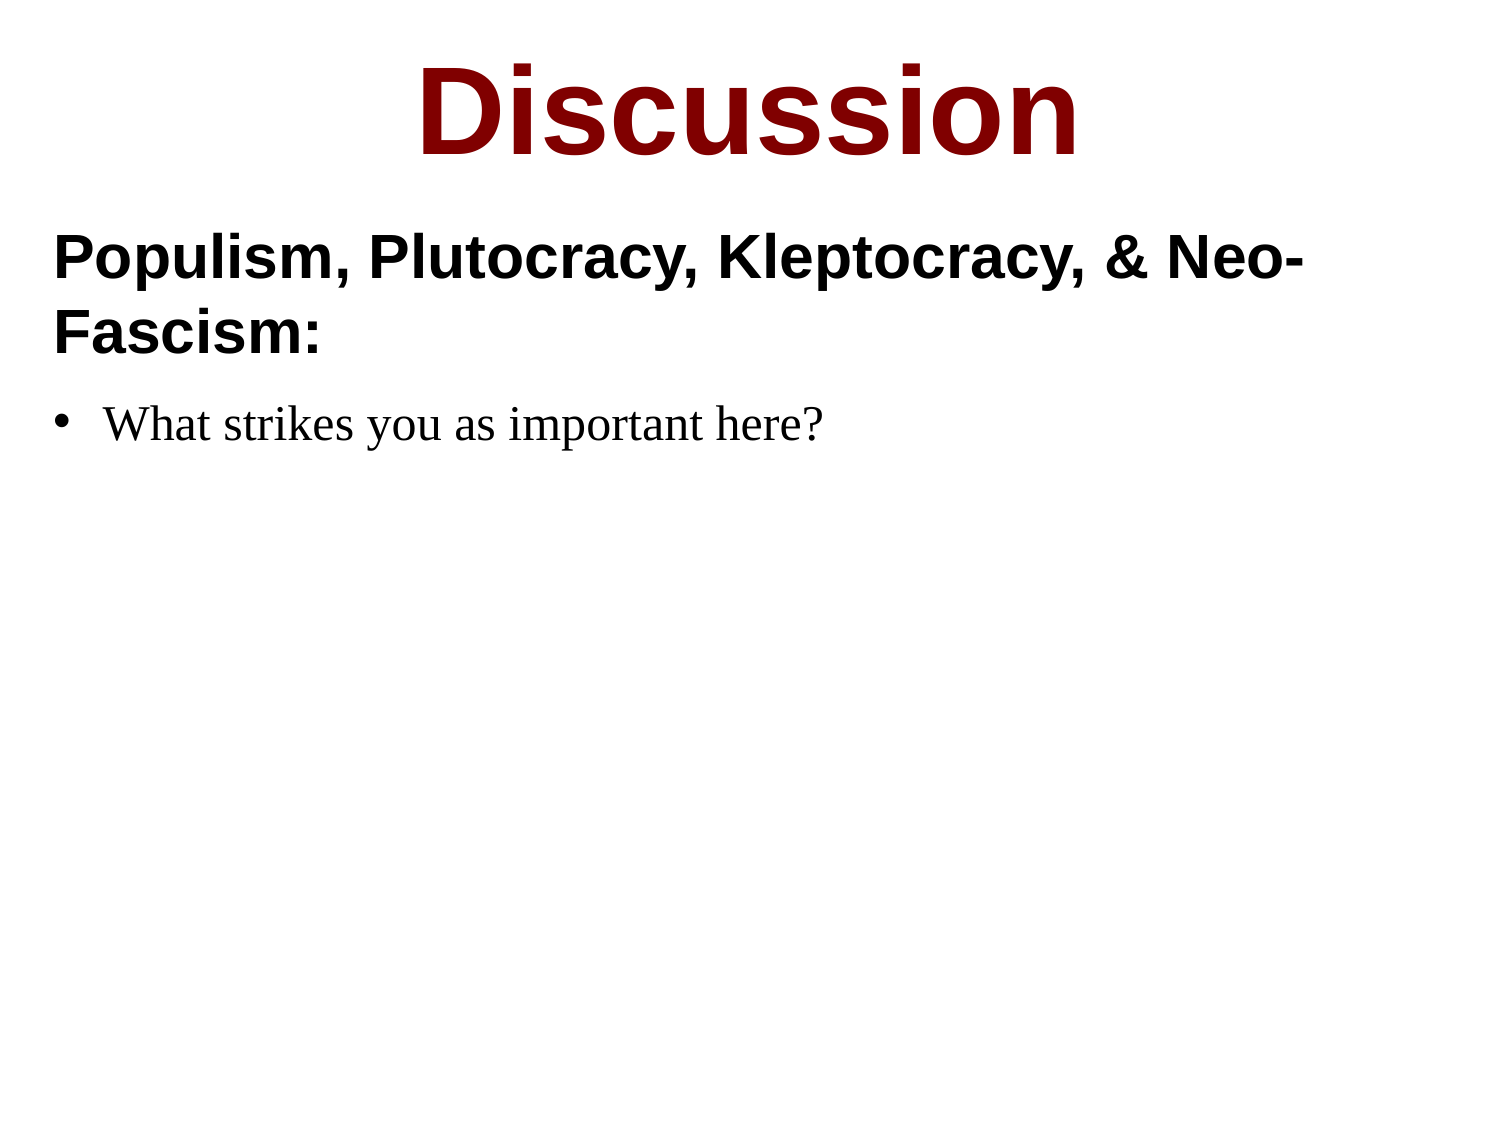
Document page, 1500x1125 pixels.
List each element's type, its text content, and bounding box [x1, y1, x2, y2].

title Discussion [44, 0, 1453, 209]
list Populism, Plutocracy, Kleptocracy, & Neo-Fascism: What strikes you as important here? [44, 209, 1453, 1087]
